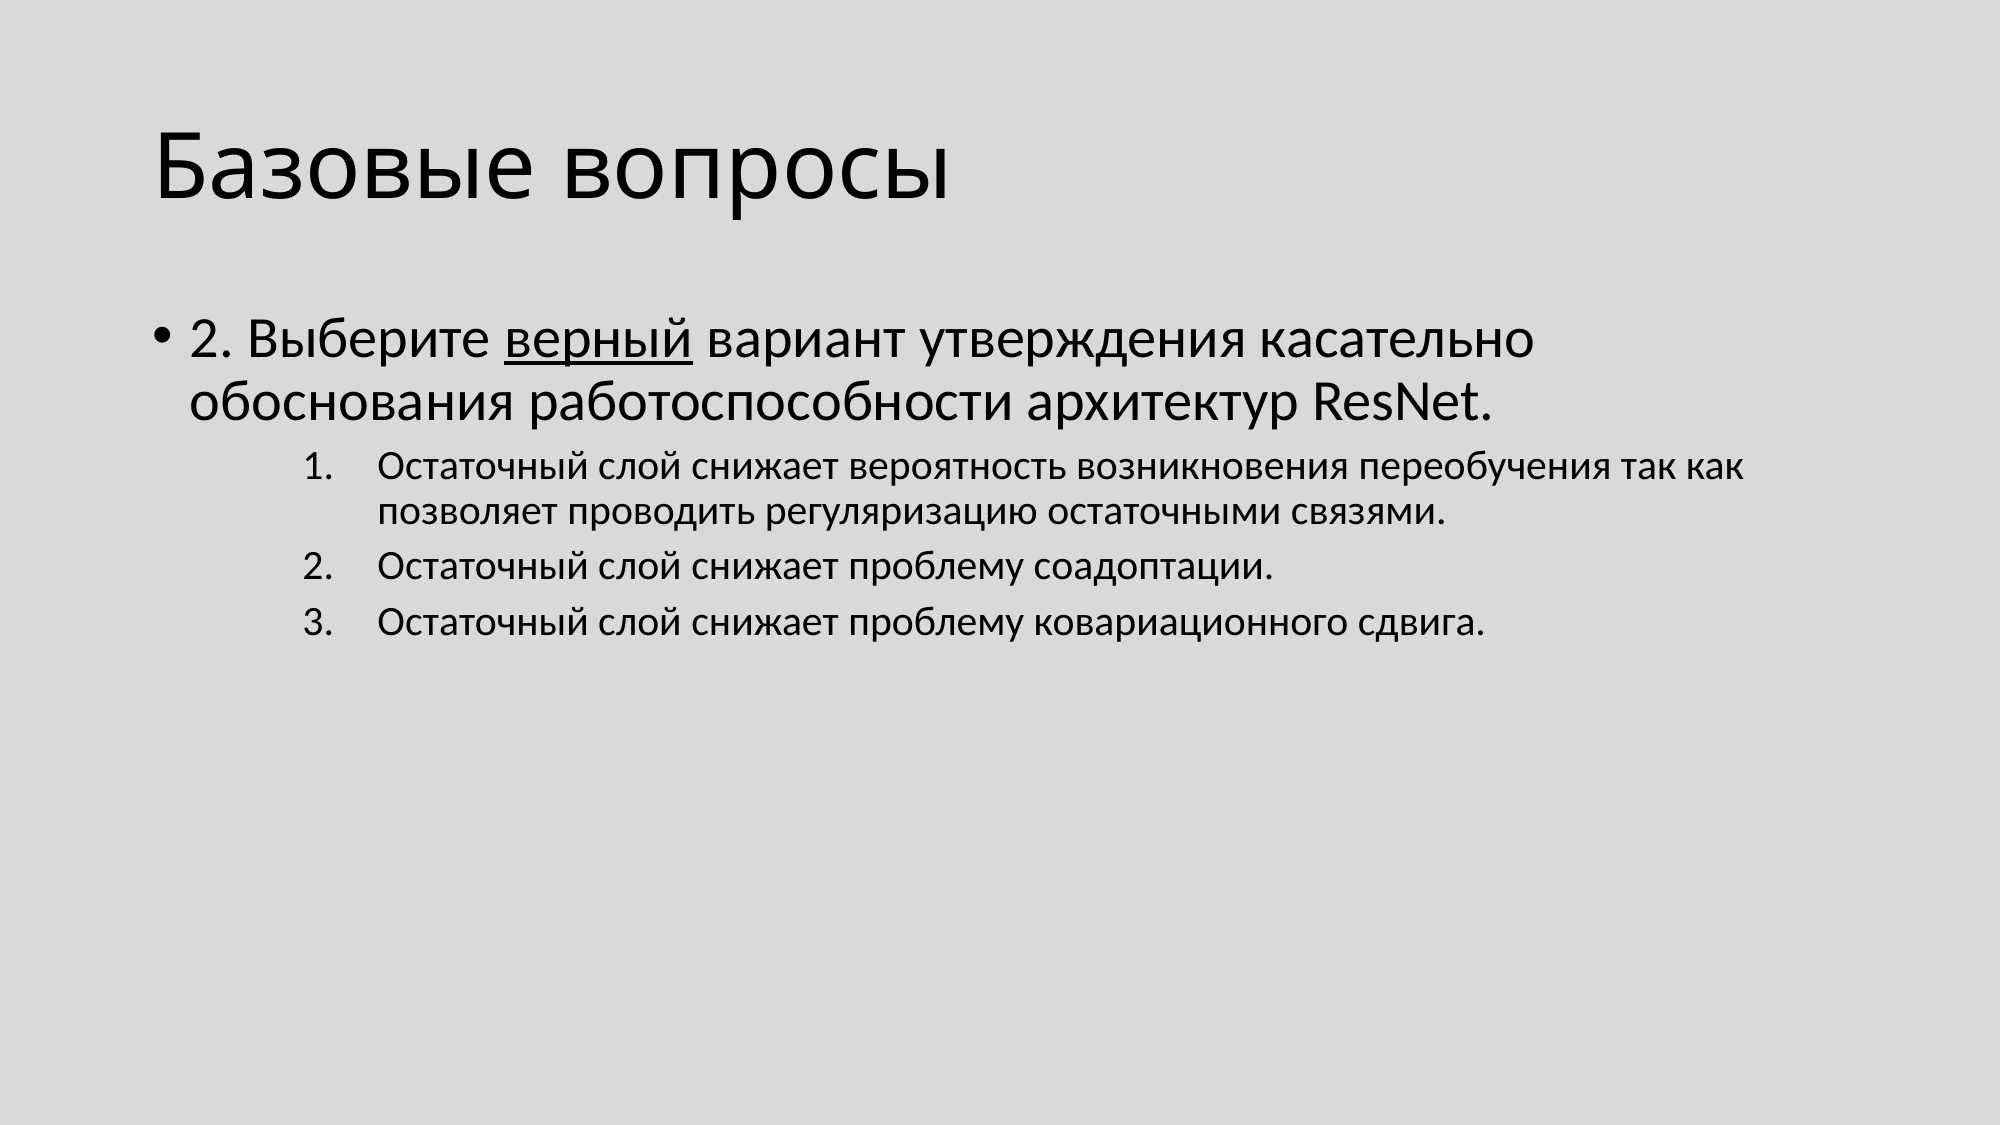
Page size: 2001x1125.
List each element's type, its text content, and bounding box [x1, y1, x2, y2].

title Базовые вопросы [137, 59, 1863, 278]
list 2. Выберите верный вариант утверждения касательно обоснования работоспособности архитектур ResNet. Остаточный слой снижает вероятность возникновения переобучения так как позволяет проводить регуляризацию остаточными связями. Остаточный слой снижает проблему соадоптации. Остаточный слой снижает проблему ковариационного сдвига. [137, 299, 1863, 1014]
